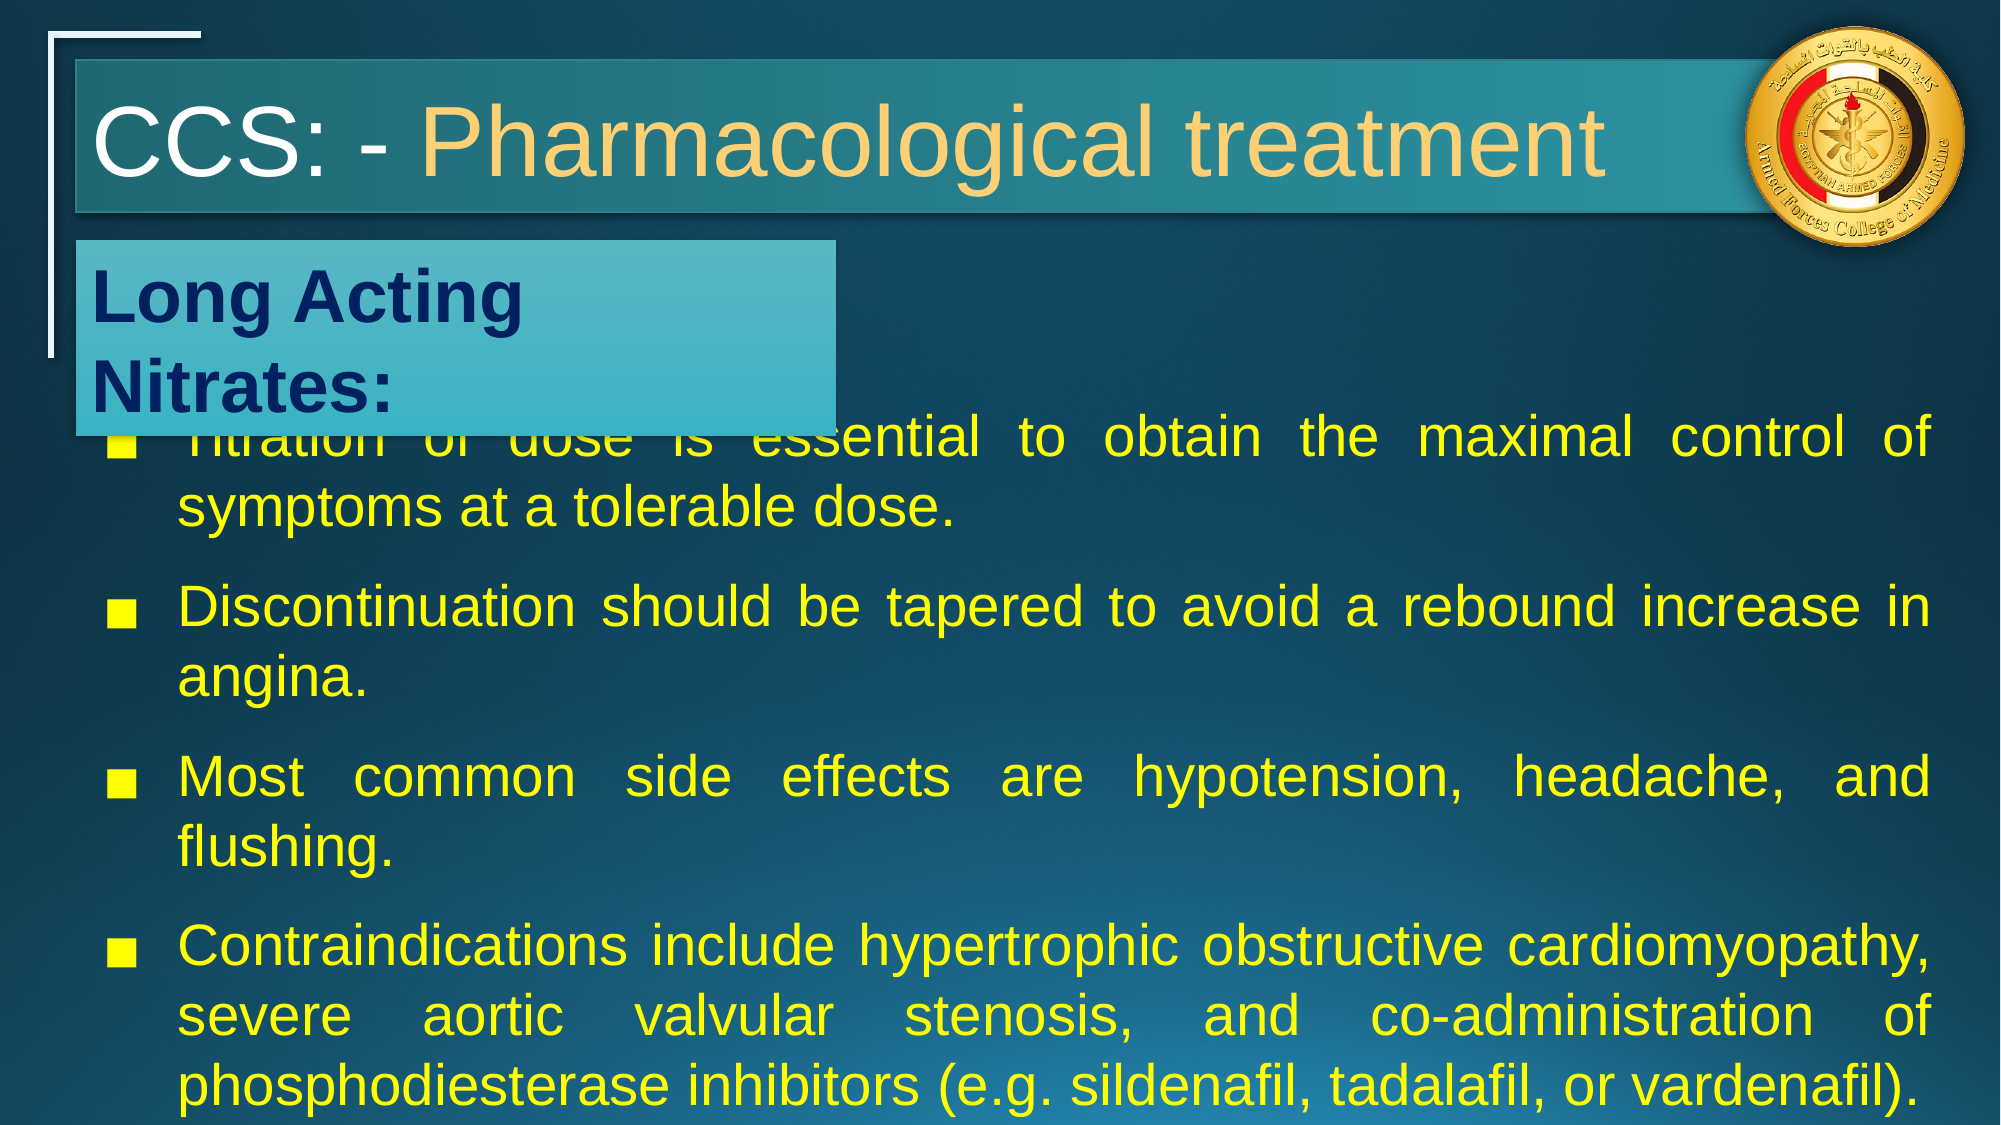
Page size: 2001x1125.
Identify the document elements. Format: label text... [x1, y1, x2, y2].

text_box Titration of dose is essential to obtain the maximal control of symptoms at a tolerable dose. Discontinuation should be tapered to avoid a rebound increase in angina. Most common side effects are hypotension, headache, and flushing. Contraindications include hypertrophic obstructive cardiomyopathy, severe aortic valvular stenosis, and co-administration of phosphodiesterase inhibitors (e.g. sildenafil, tadalafil, or vardenafil). [87, 390, 1950, 1125]
text_box CCS: - Pharmacological treatment [76, 60, 1722, 213]
picture [0, 0, 2001, 1125]
text_box Long Acting Nitrates: [76, 240, 836, 436]
